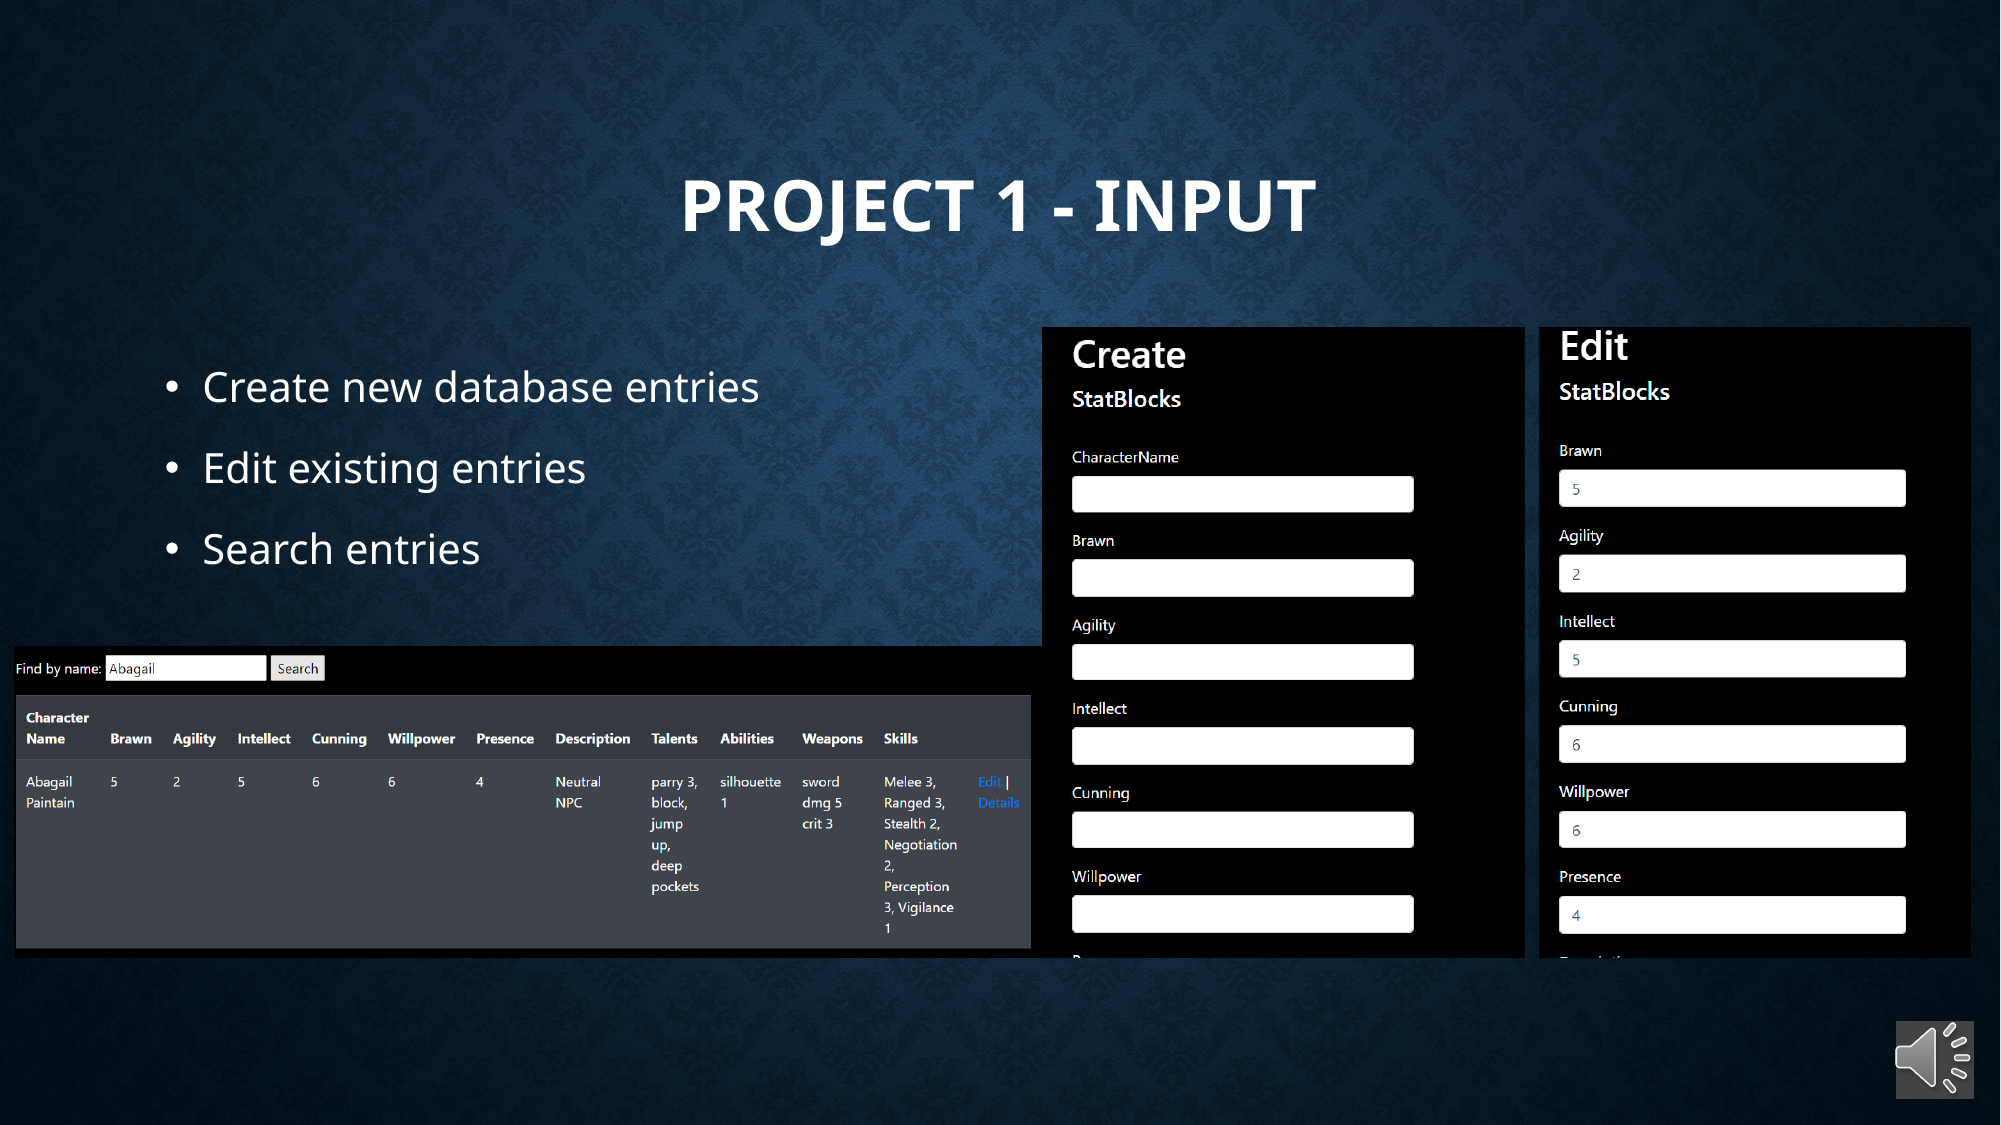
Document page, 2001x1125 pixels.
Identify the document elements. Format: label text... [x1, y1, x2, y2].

title Project 1 - Input [149, 99, 1849, 318]
picture [1894, 1019, 1976, 1101]
picture [1538, 326, 1971, 959]
list Create new database entries Edit existing entries Search entries [149, 343, 1035, 645]
picture [13, 326, 1526, 959]
